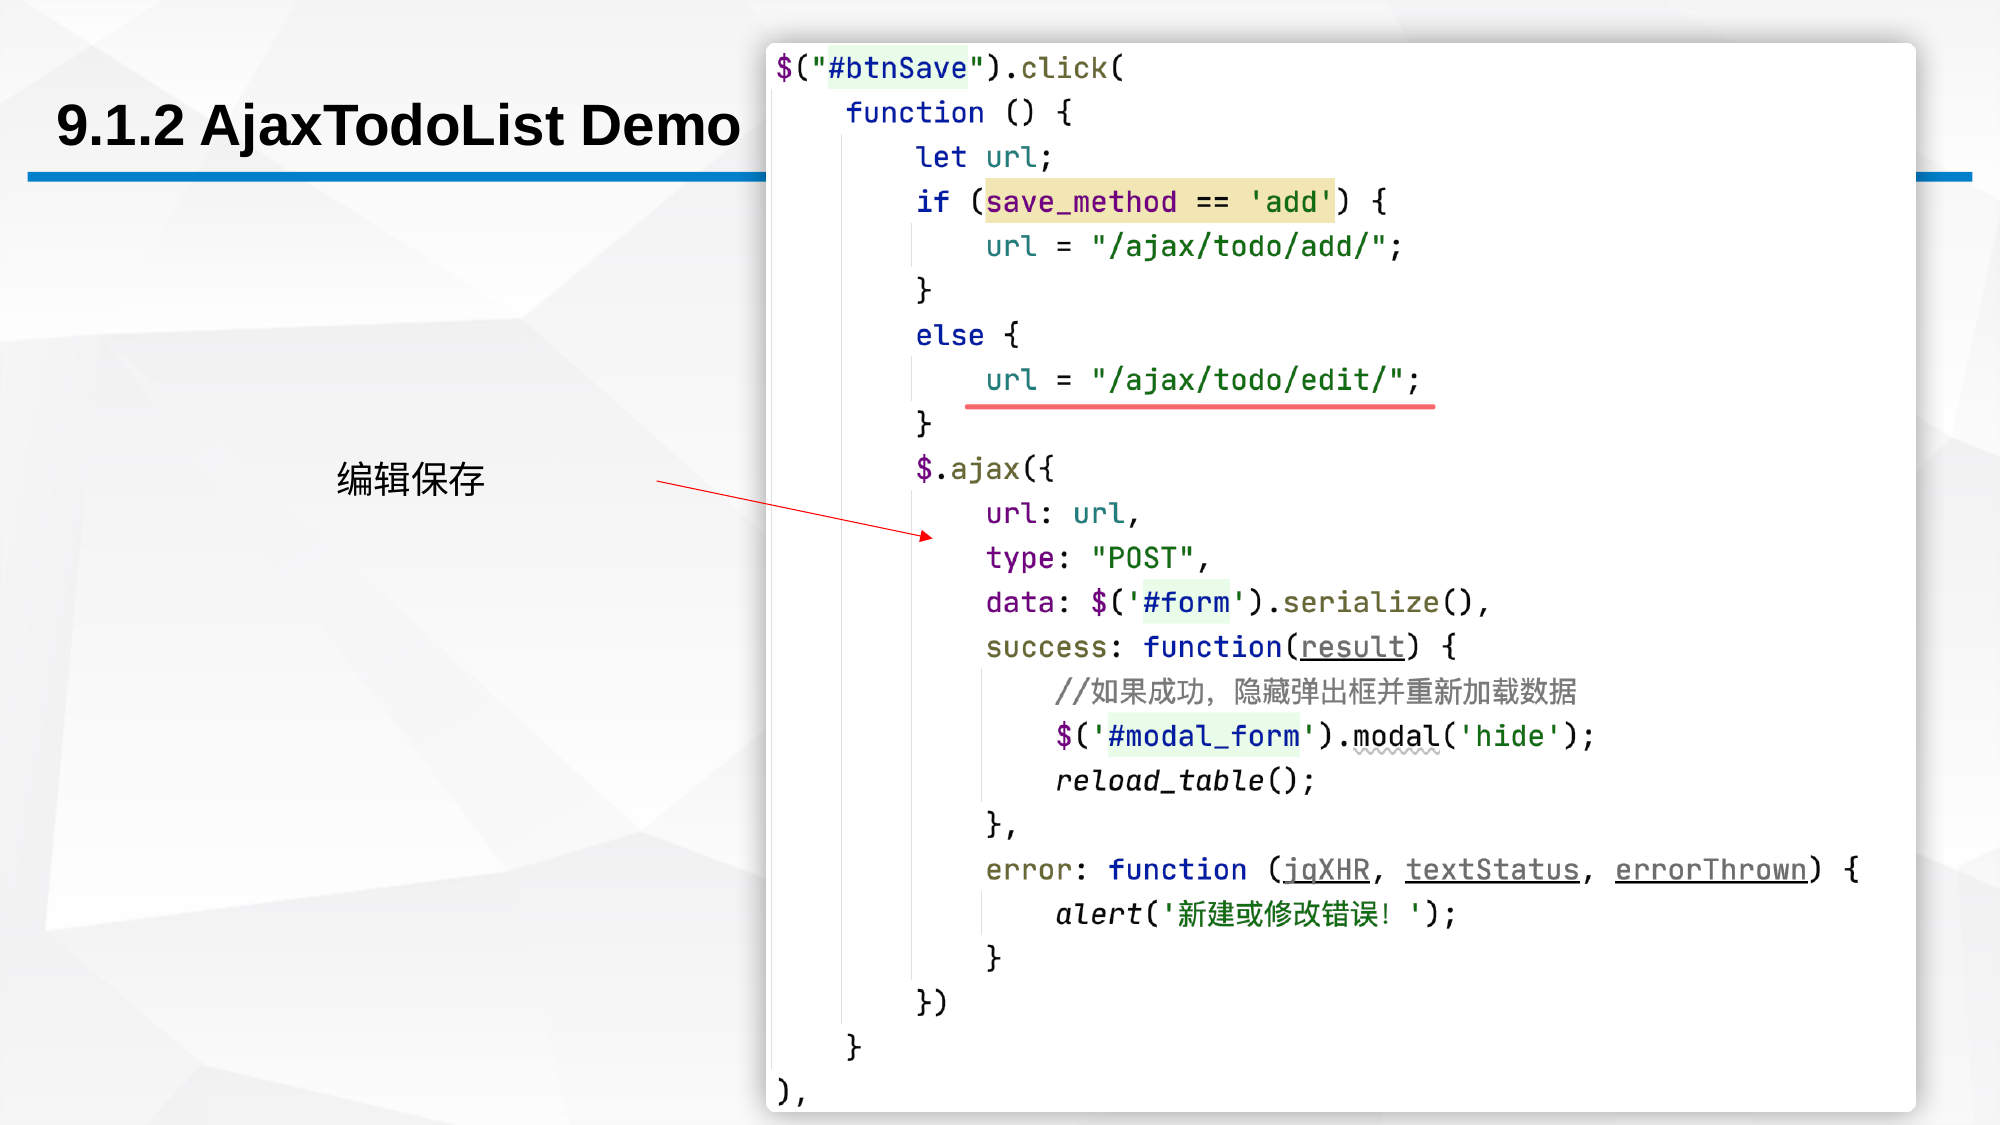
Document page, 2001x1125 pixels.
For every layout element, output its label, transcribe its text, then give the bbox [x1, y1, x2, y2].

text_box 编辑保存 [321, 449, 502, 509]
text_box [656, 480, 933, 539]
picture [0, 0, 2000, 1125]
title 9.1.2 AjaxTodoList Demo [41, 52, 737, 201]
